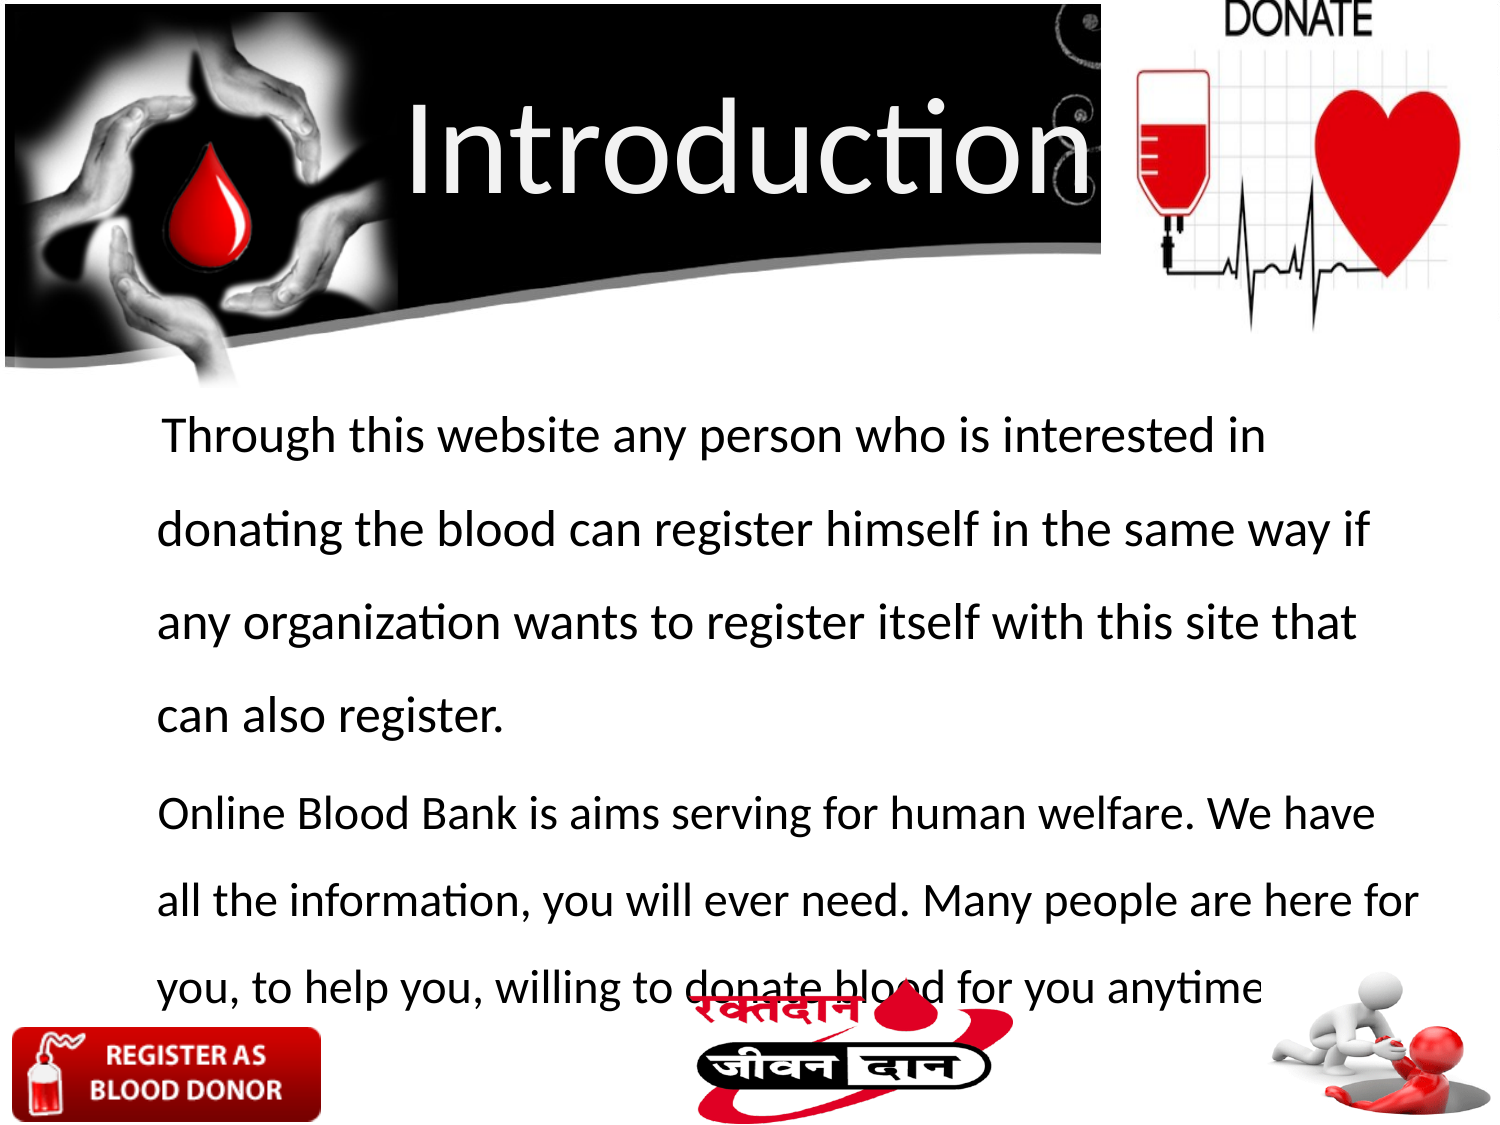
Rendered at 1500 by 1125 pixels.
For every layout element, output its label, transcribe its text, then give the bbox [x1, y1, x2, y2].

picture [0, 0, 1500, 1125]
list Through this website any person who is interested in donating the blood can register himself in the same way if any organization wants to register itself with this site that can also register. Online Blood Bank is aims serving for human welfare. We have all the information, you will ever need. Many people are here for you, to help you, willing to donate blood for you anytime [87, 362, 1438, 1088]
title Introduction [419, 44, 1096, 233]
